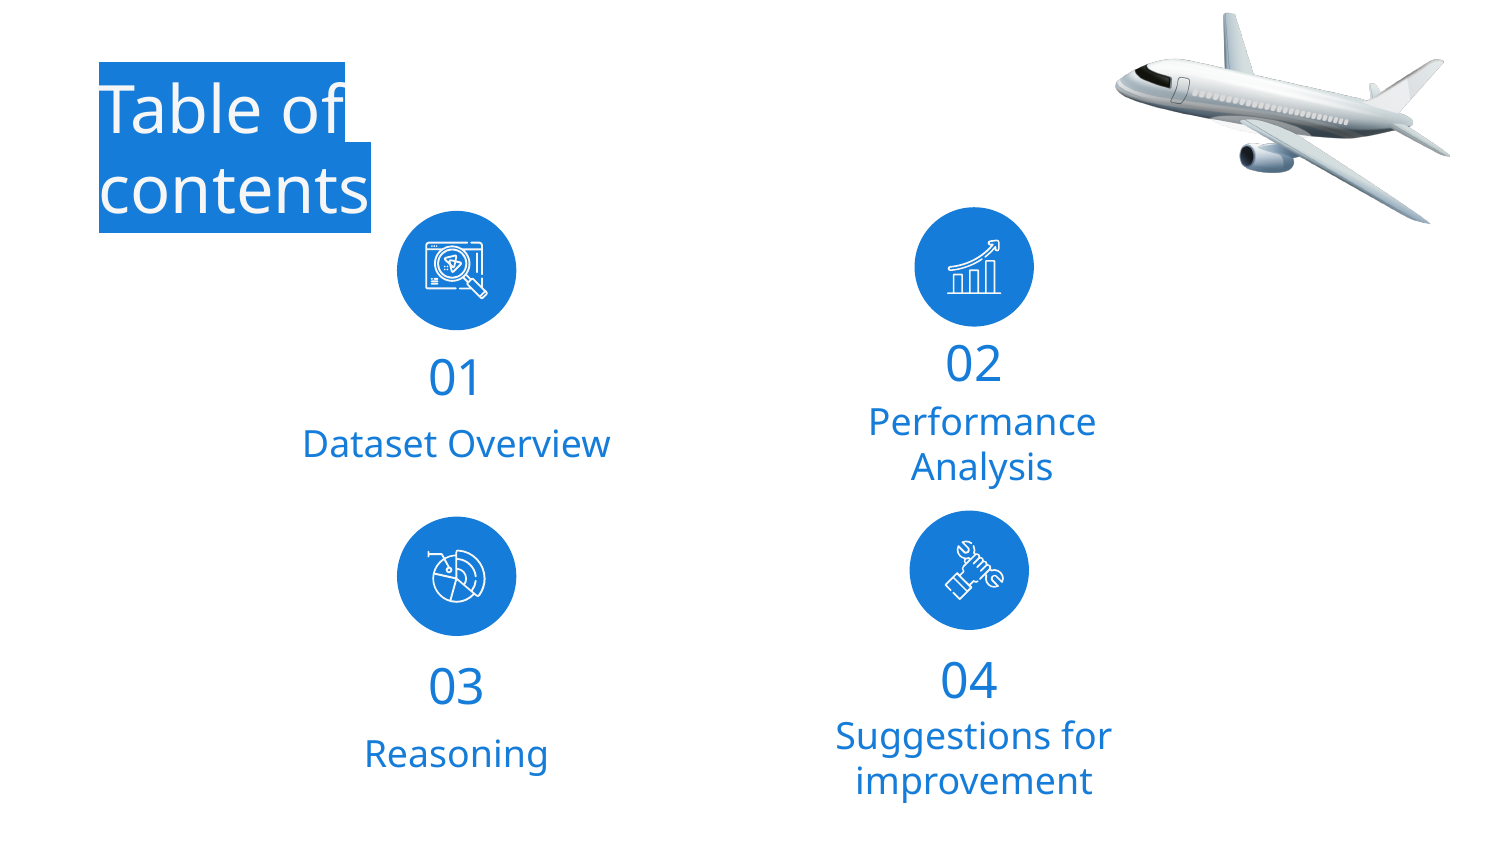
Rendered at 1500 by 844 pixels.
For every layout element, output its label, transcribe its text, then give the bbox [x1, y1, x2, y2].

title Table of contents [83, 51, 628, 146]
text_box [427, 549, 486, 603]
subtitle Dataset Overview [263, 410, 650, 475]
title 03 [356, 649, 557, 721]
text_box [944, 540, 1004, 600]
text_box [914, 207, 1034, 327]
text_box [396, 210, 517, 331]
picture [1093, 0, 1475, 236]
title 01 [356, 339, 557, 411]
title 02 [874, 326, 1074, 397]
subtitle Performance Analysis [789, 410, 1176, 475]
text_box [946, 239, 1002, 295]
title 04 [869, 643, 1069, 714]
text_box [396, 516, 517, 636]
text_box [424, 241, 489, 300]
subtitle Suggestions for improvement [702, 688, 1247, 825]
text_box [909, 510, 1029, 630]
subtitle Reasoning [263, 719, 650, 785]
